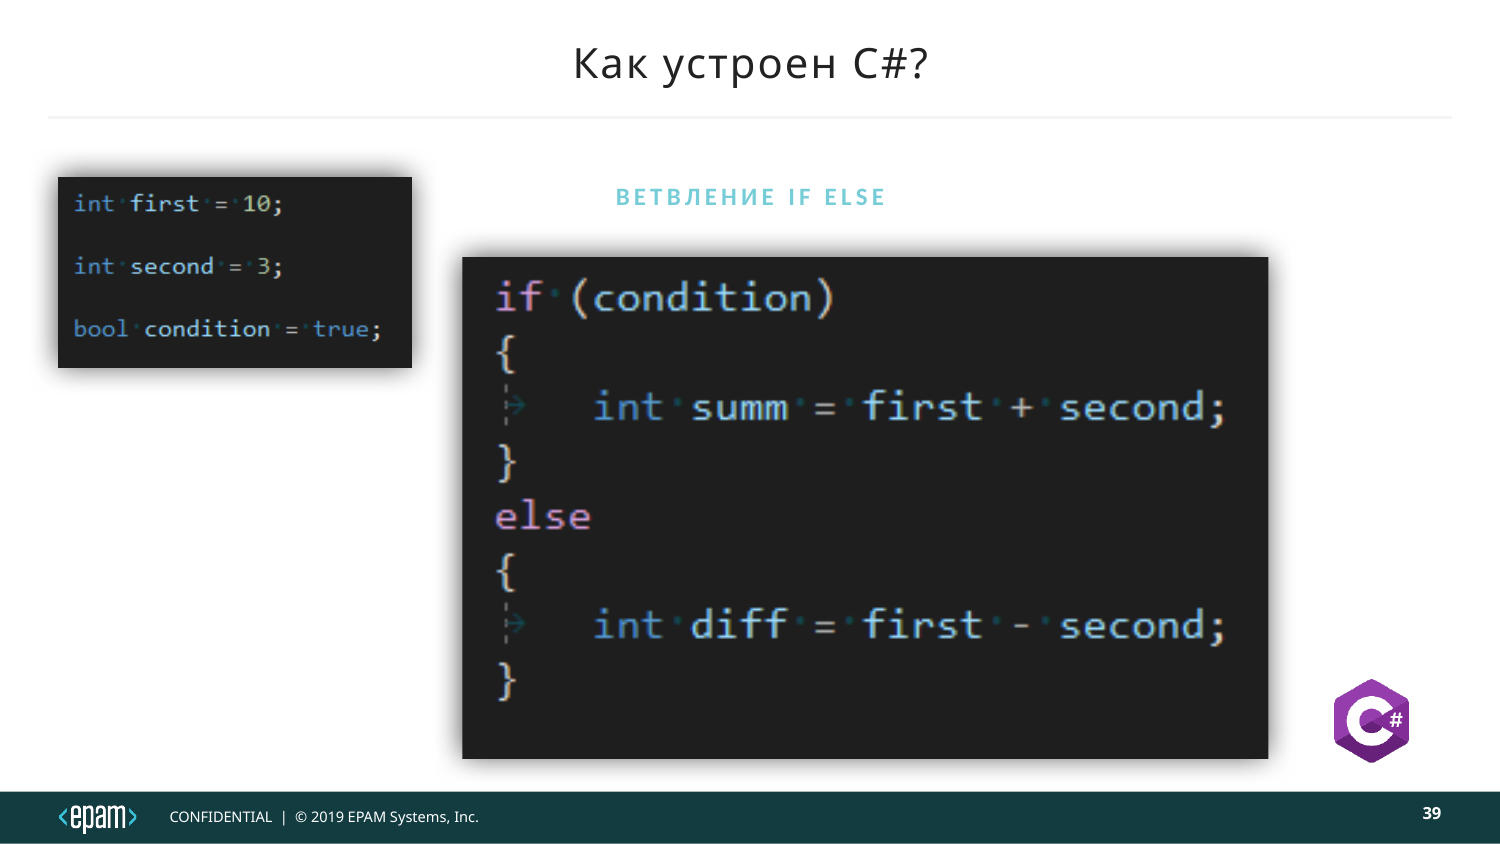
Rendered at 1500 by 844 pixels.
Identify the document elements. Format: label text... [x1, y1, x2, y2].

list Ветвление if else [429, 177, 1442, 234]
slide_number 39 [1216, 791, 1442, 844]
title Как устроен C#? [59, 37, 1442, 87]
picture [462, 257, 1269, 759]
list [1301, 650, 1442, 791]
picture [58, 177, 412, 368]
